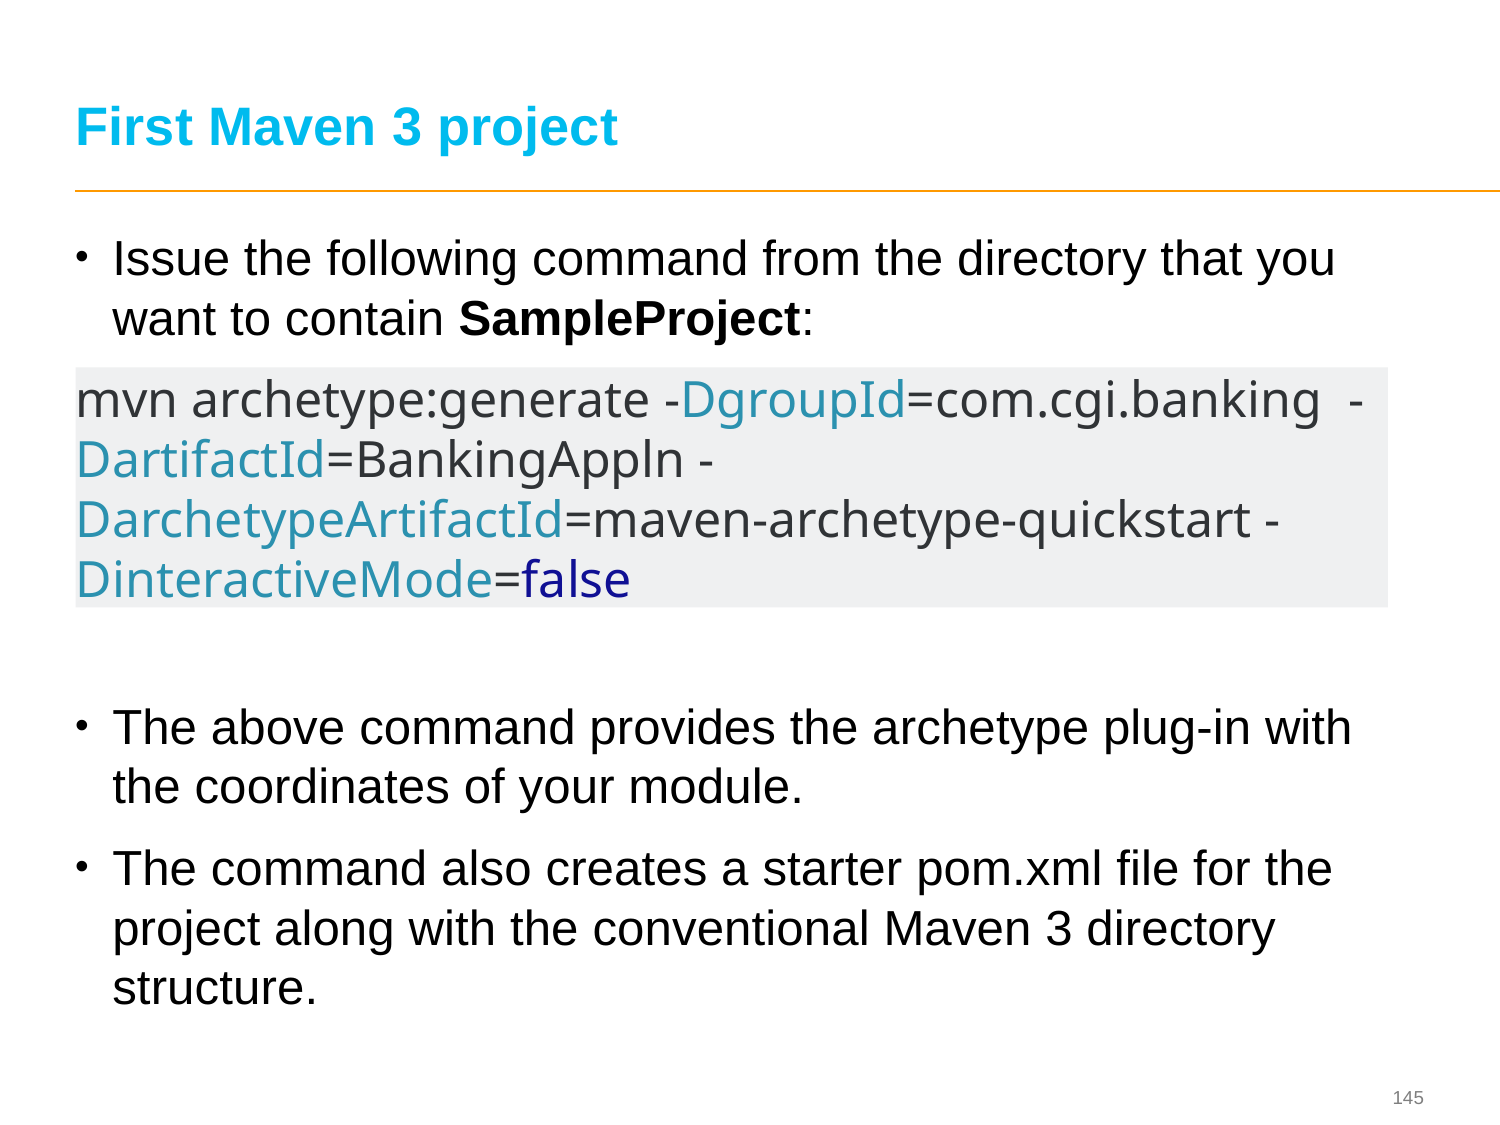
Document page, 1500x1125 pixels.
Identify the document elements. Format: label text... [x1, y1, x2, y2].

list Issue the following command from the directory that you want to contain SampleProject: The above command provides the archetype plug-in with the coordinates of your module. The command also creates a starter pom.xml file for the project along with the conventional Maven 3 directory structure. [75, 226, 1425, 1018]
text_box mvn archetype:generate -DgroupId=com.cgi.banking -DartifactId=BankingAppln -DarchetypeArtifactId=maven-archetype-quickstart -DinteractiveMode=false [75, 367, 1388, 608]
title First Maven 3 project [75, 27, 1422, 157]
